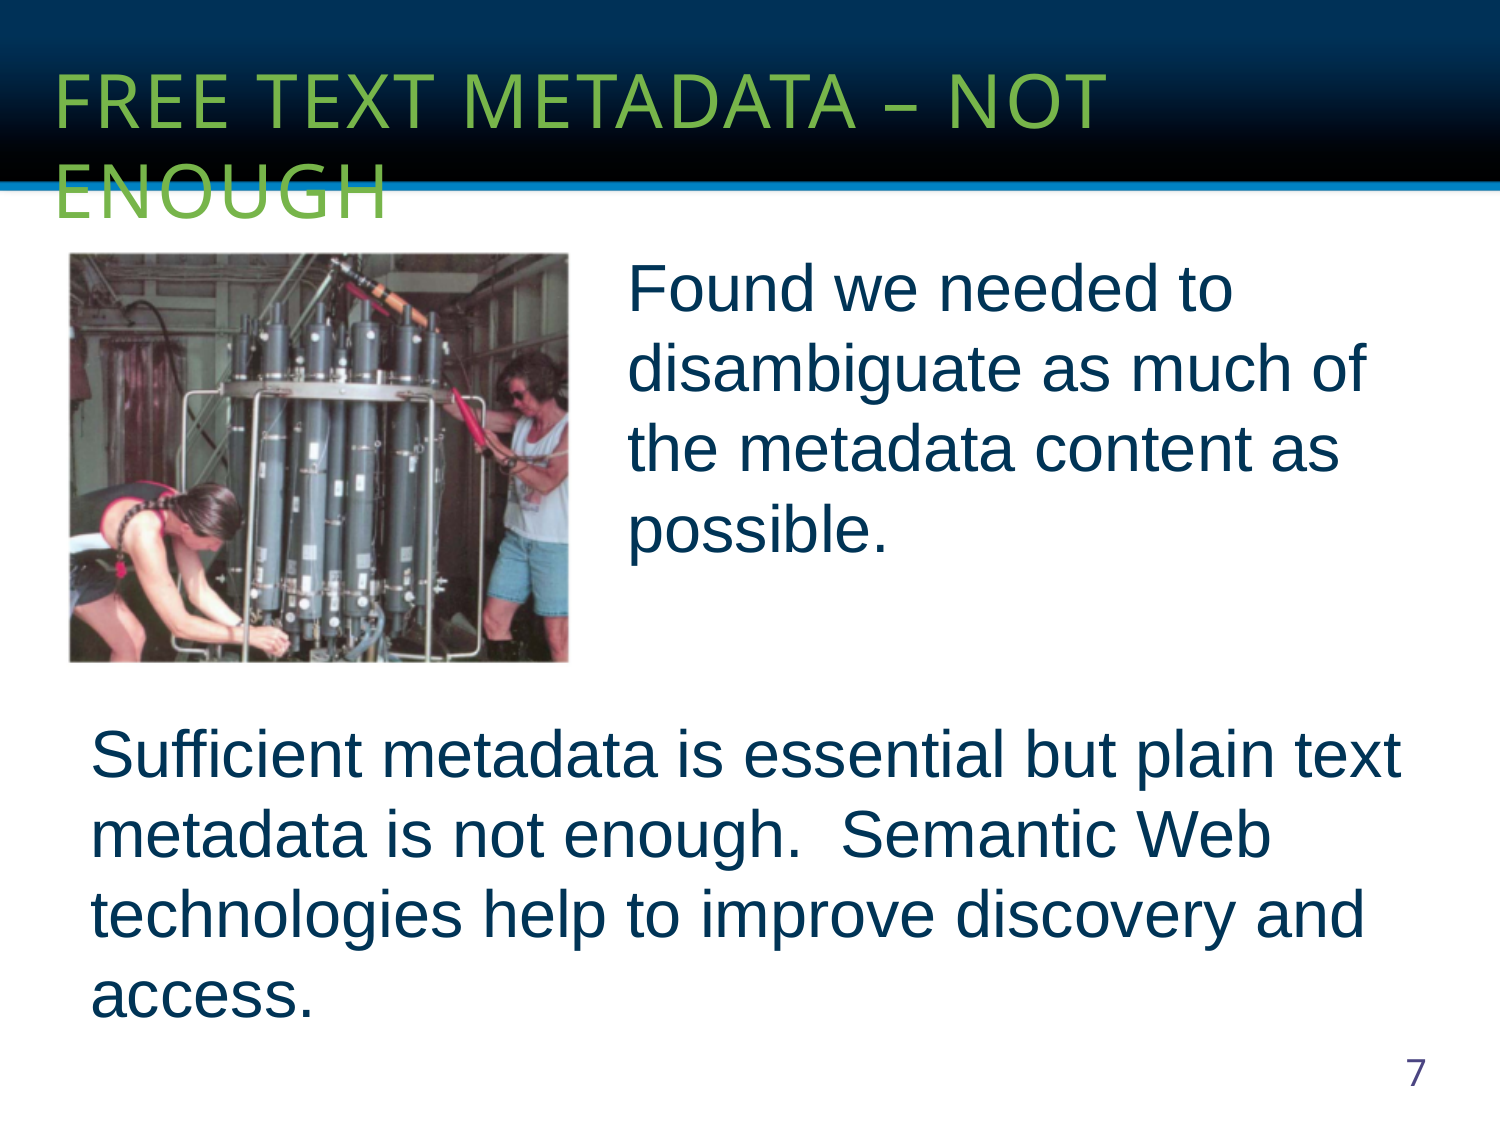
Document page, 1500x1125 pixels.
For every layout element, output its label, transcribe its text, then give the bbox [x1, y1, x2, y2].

title Free text Metadata – not enough [37, 45, 1450, 233]
picture [0, 191, 1500, 688]
list Sufficient metadata is essential but plain text metadata is not enough. Semantic Web technologies help to improve discovery and access. [75, 703, 1425, 1075]
picture [0, 0, 1500, 180]
text_box Found we needed to disambiguate as much of the metadata content as possible. [612, 237, 1475, 610]
